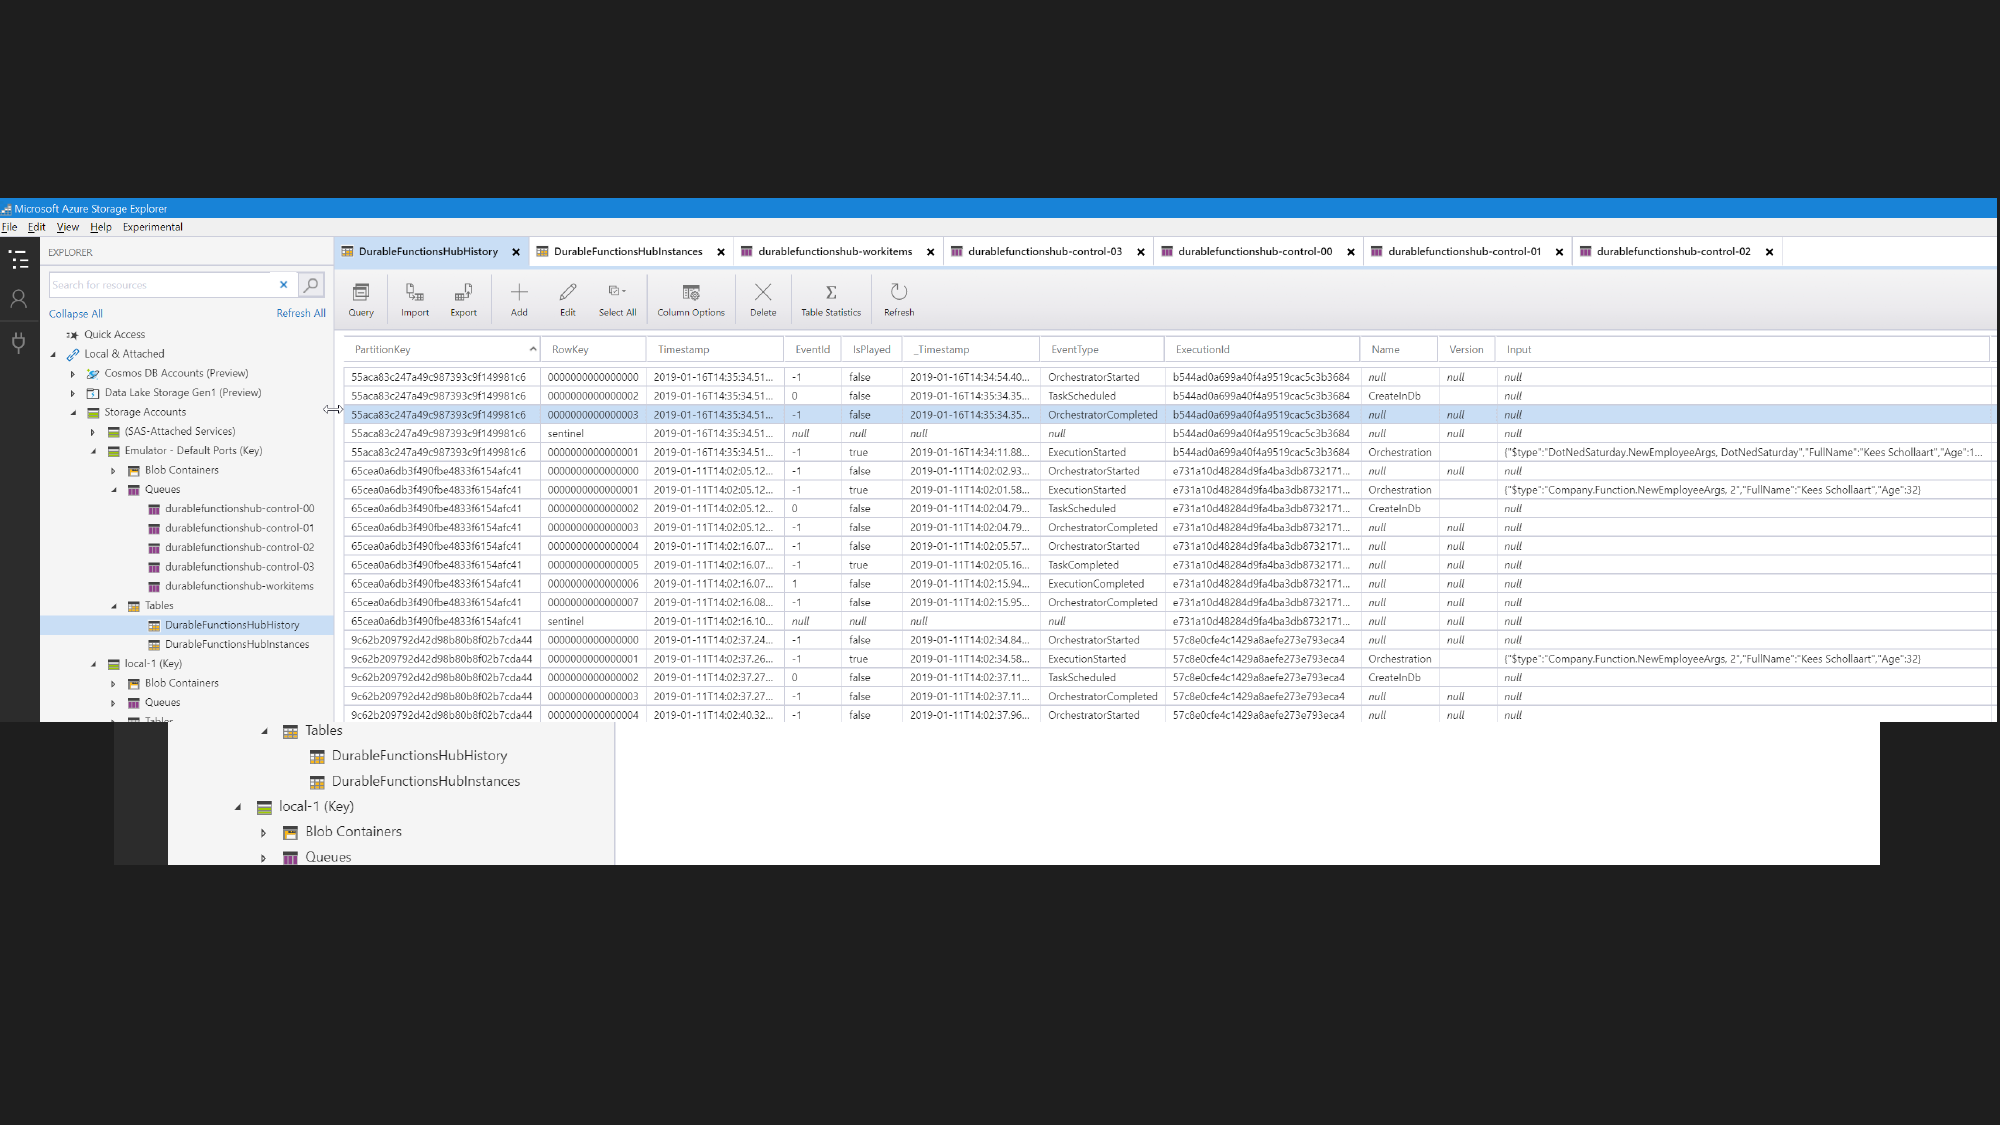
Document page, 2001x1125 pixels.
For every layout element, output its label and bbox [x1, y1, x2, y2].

picture [0, 198, 1997, 866]
